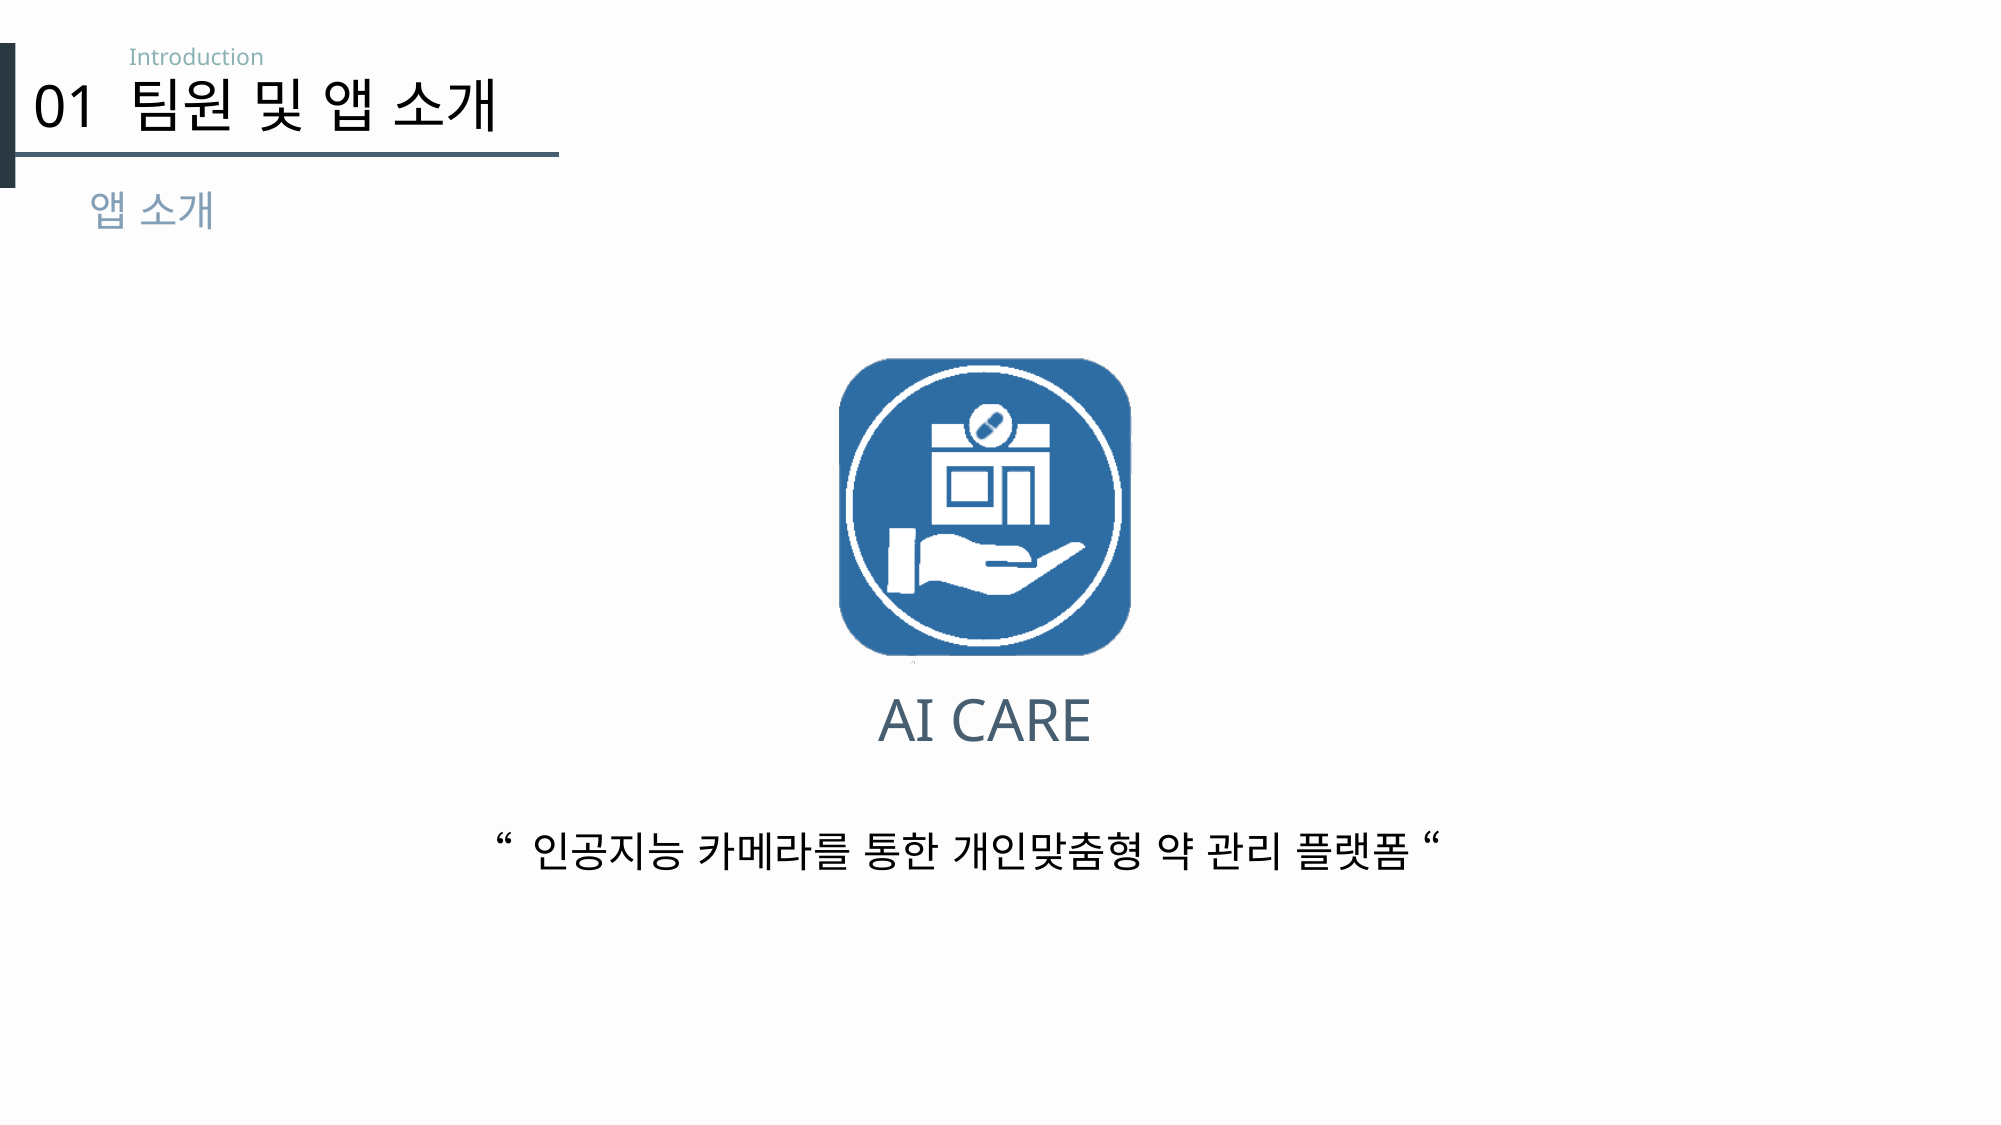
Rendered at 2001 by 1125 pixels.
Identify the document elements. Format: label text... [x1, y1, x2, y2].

text_box [0, 41, 18, 190]
text_box Introduction [114, 34, 310, 75]
text_box 01 팀원 및 앱 소개 [18, 61, 601, 163]
text_box “ 인공지능 카메라를 통한 개인맞춤형 약 관리 플랫폼 “ [446, 818, 1757, 1077]
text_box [830, 348, 1431, 777]
text_box 앱 소개 [74, 177, 657, 279]
